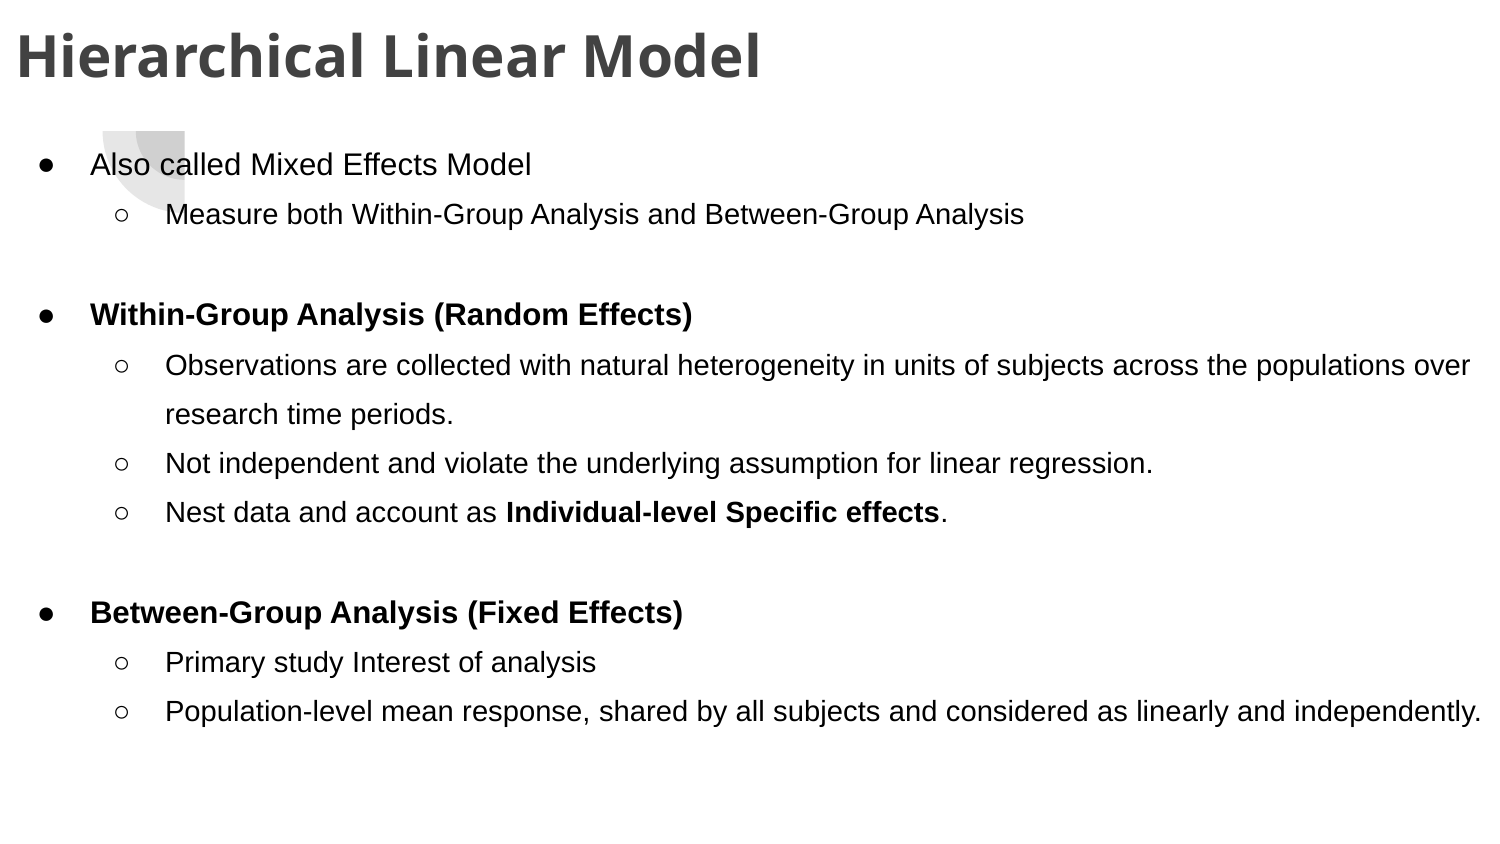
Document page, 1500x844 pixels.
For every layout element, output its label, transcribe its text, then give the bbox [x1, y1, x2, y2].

title Hierarchical Linear Model [0, 0, 1154, 114]
list Also called Mixed Effects Model Measure both Within-Group Analysis and Between-Group Analysis Within-Group Analysis (Random Effects) Observations are collected with natural heterogeneity in units of subjects across the populations over research time periods. Not independent and violate the underlying assumption for linear regression. Nest data and account as Individual-level Specific effects. Between-Group Analysis (Fixed Effects) Primary study Interest of analysis Population-level mean response, shared by all subjects and considered as linearly and independently. [0, 114, 1500, 844]
